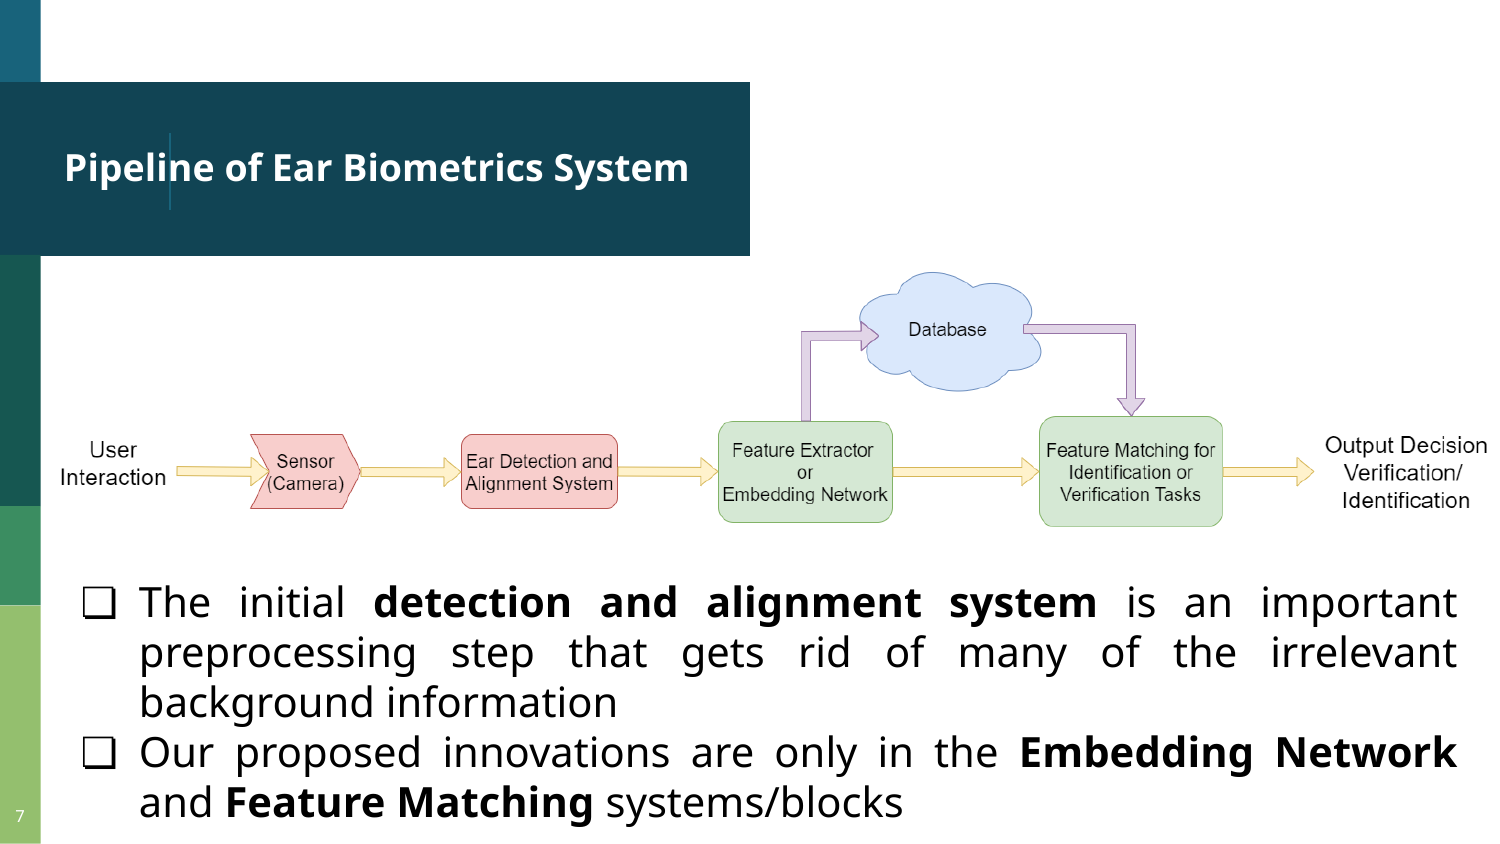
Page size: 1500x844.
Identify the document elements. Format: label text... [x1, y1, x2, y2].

picture [48, 259, 1500, 527]
title Pipeline of Ear Biometrics System [48, 82, 746, 251]
slide_number ‹#› [0, 790, 49, 844]
text_box The initial detection and alignment system is an important preprocessing step that gets rid of many of the irrelevant background information Our proposed innovations are only in the Embedding Network and Feature Matching systems/blocks [48, 560, 1473, 842]
